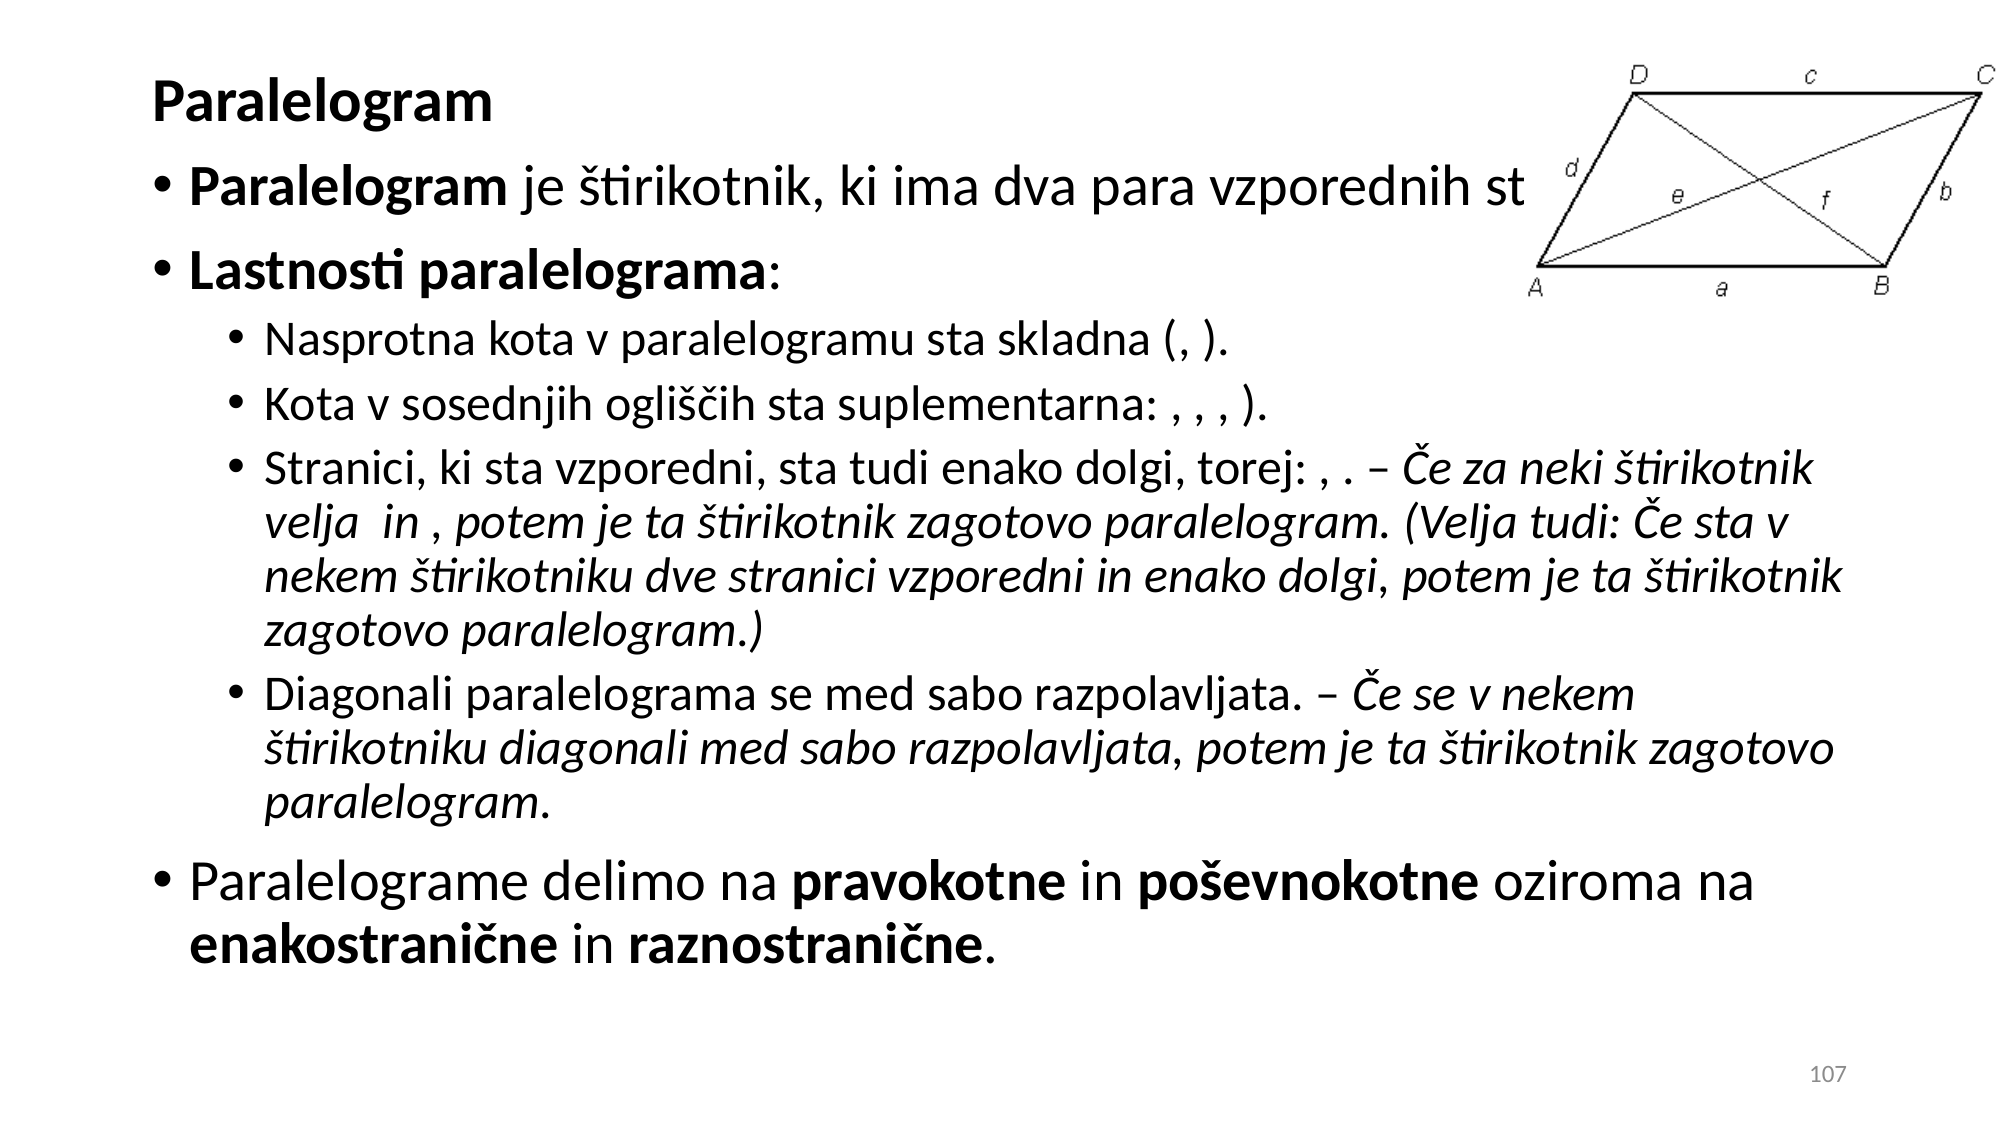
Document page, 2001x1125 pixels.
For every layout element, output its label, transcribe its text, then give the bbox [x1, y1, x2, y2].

slide_number 107 [1412, 1042, 1863, 1103]
picture [1524, 59, 2000, 306]
